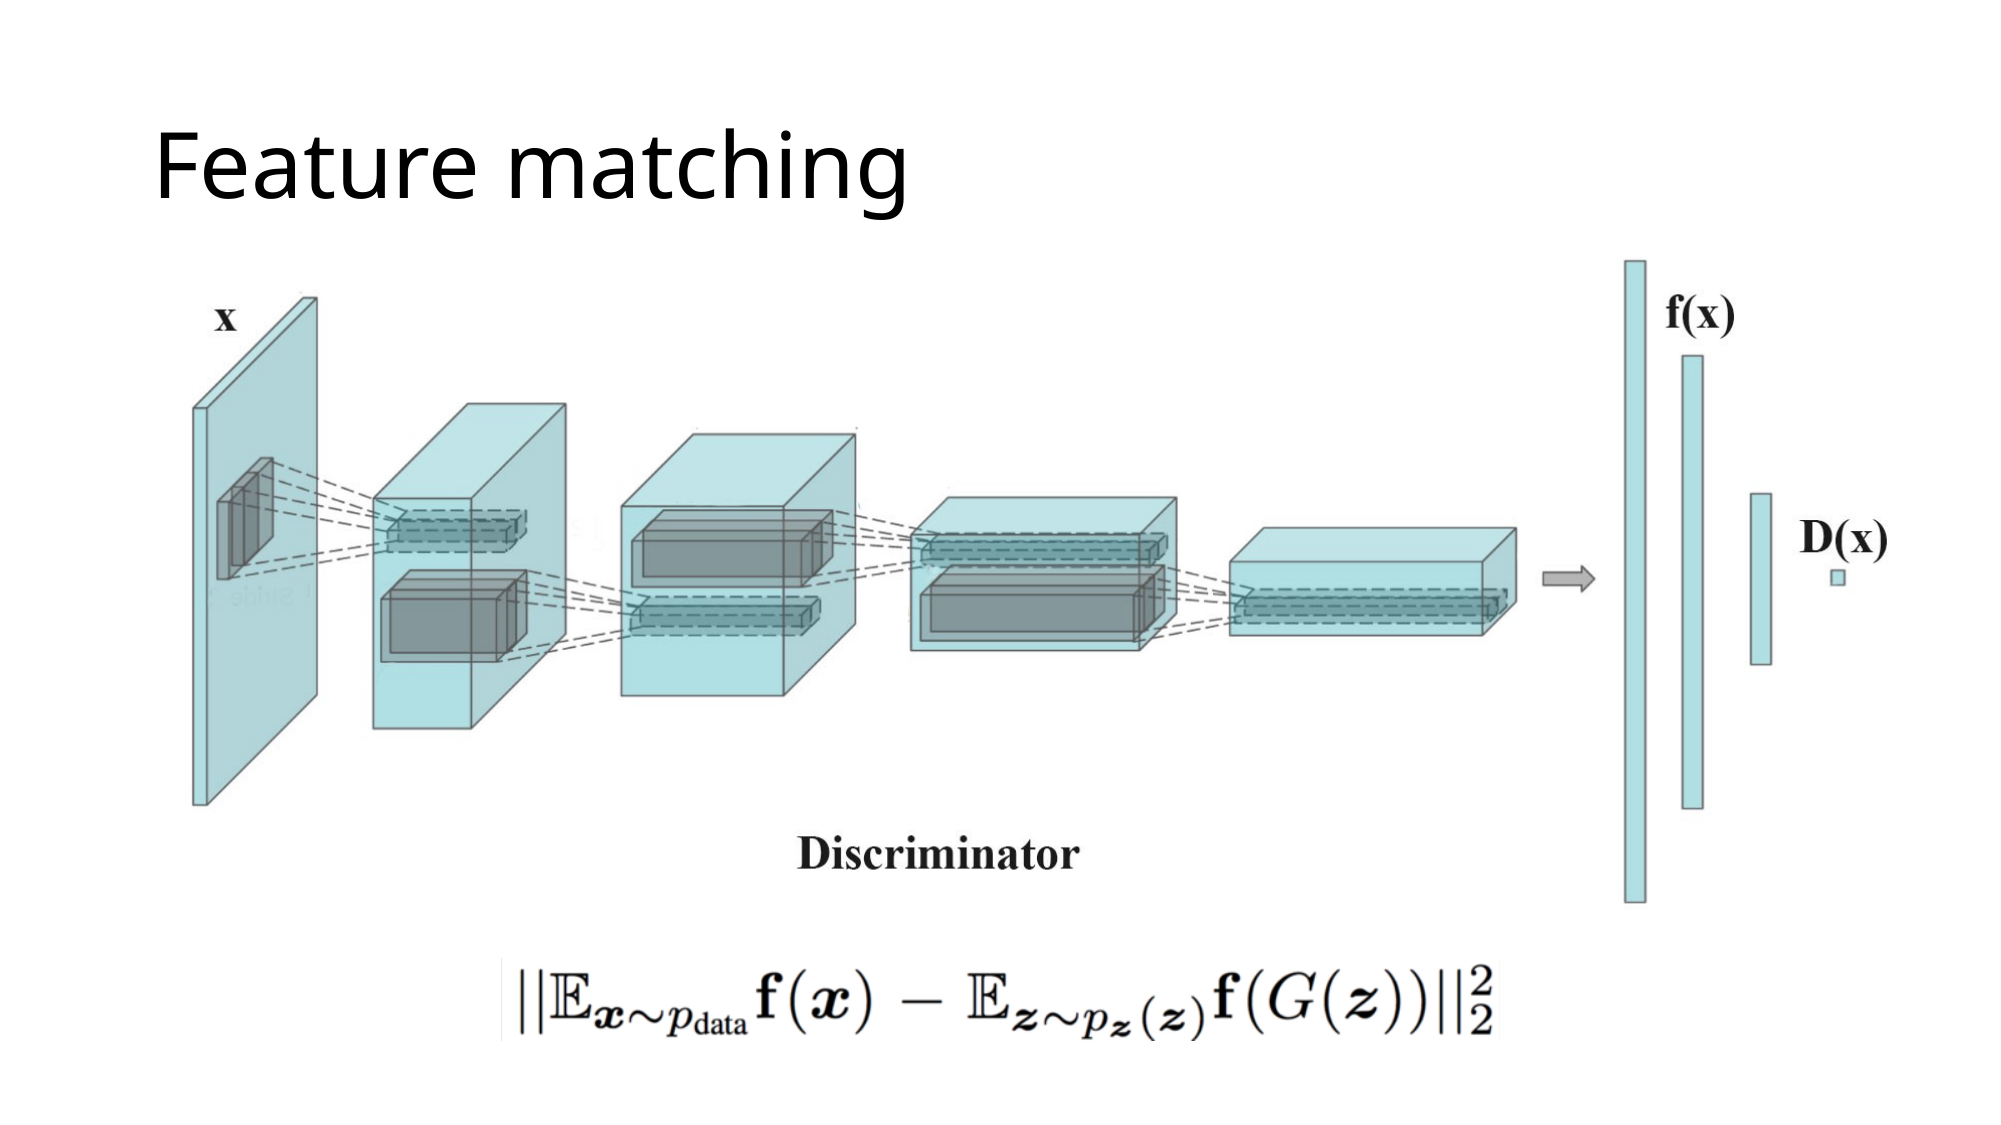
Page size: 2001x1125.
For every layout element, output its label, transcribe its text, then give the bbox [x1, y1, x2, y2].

picture [151, 241, 1917, 925]
picture [0, 958, 2000, 1041]
title Feature matching [137, 59, 1863, 278]
